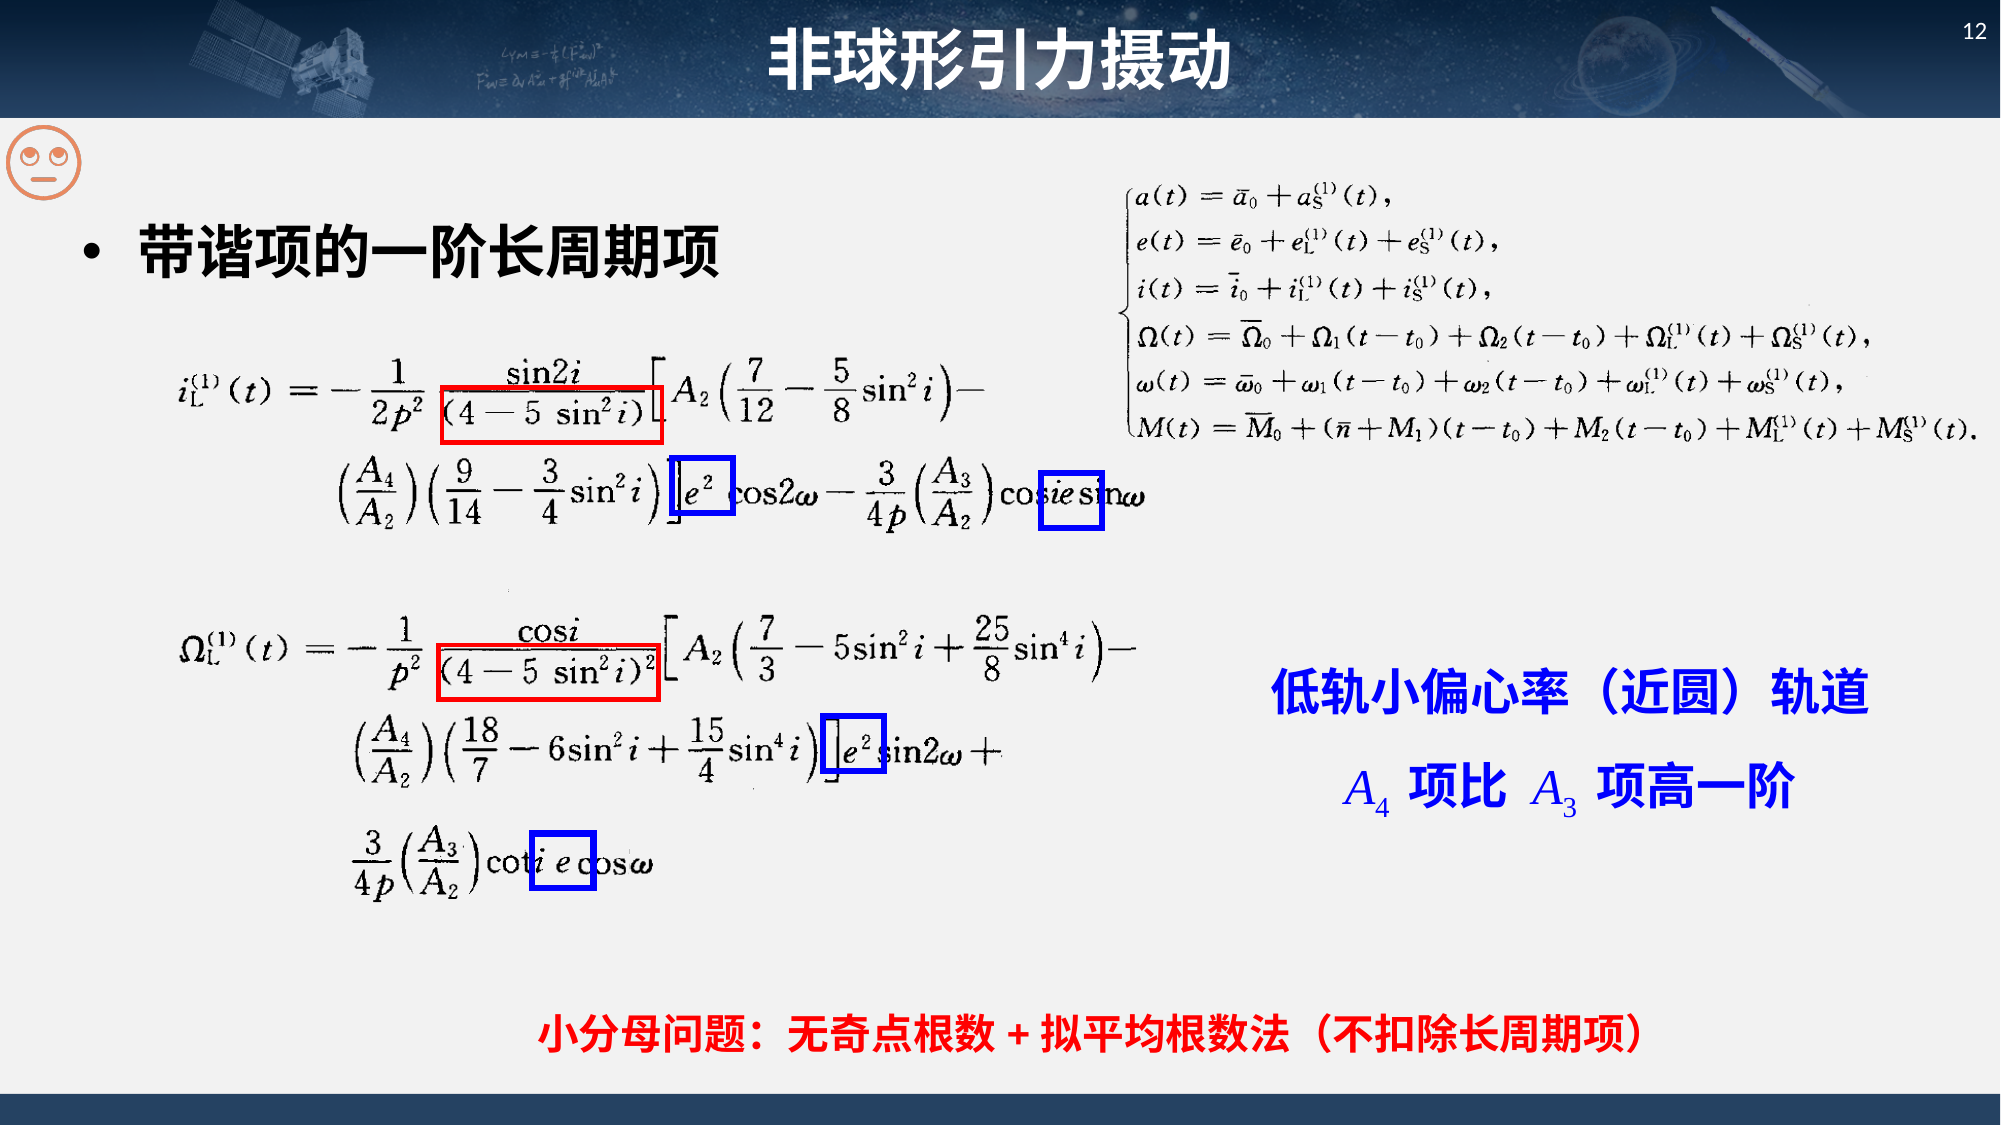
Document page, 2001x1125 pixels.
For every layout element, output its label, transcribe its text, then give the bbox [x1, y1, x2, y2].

text_box 非球形引力摄动 [0, 0, 2000, 117]
picture [0, 0, 2001, 210]
text_box 带谐项的一阶长周期项 [66, 172, 1933, 293]
text_box 低轨小偏心率（近圆）轨道 A4 项比 A3 项高一阶 [1185, 623, 1984, 831]
text_box 小分母问题：无奇点根数+拟平均根数法（不扣除长周期项） [493, 975, 1711, 1066]
picture [163, 176, 1984, 926]
